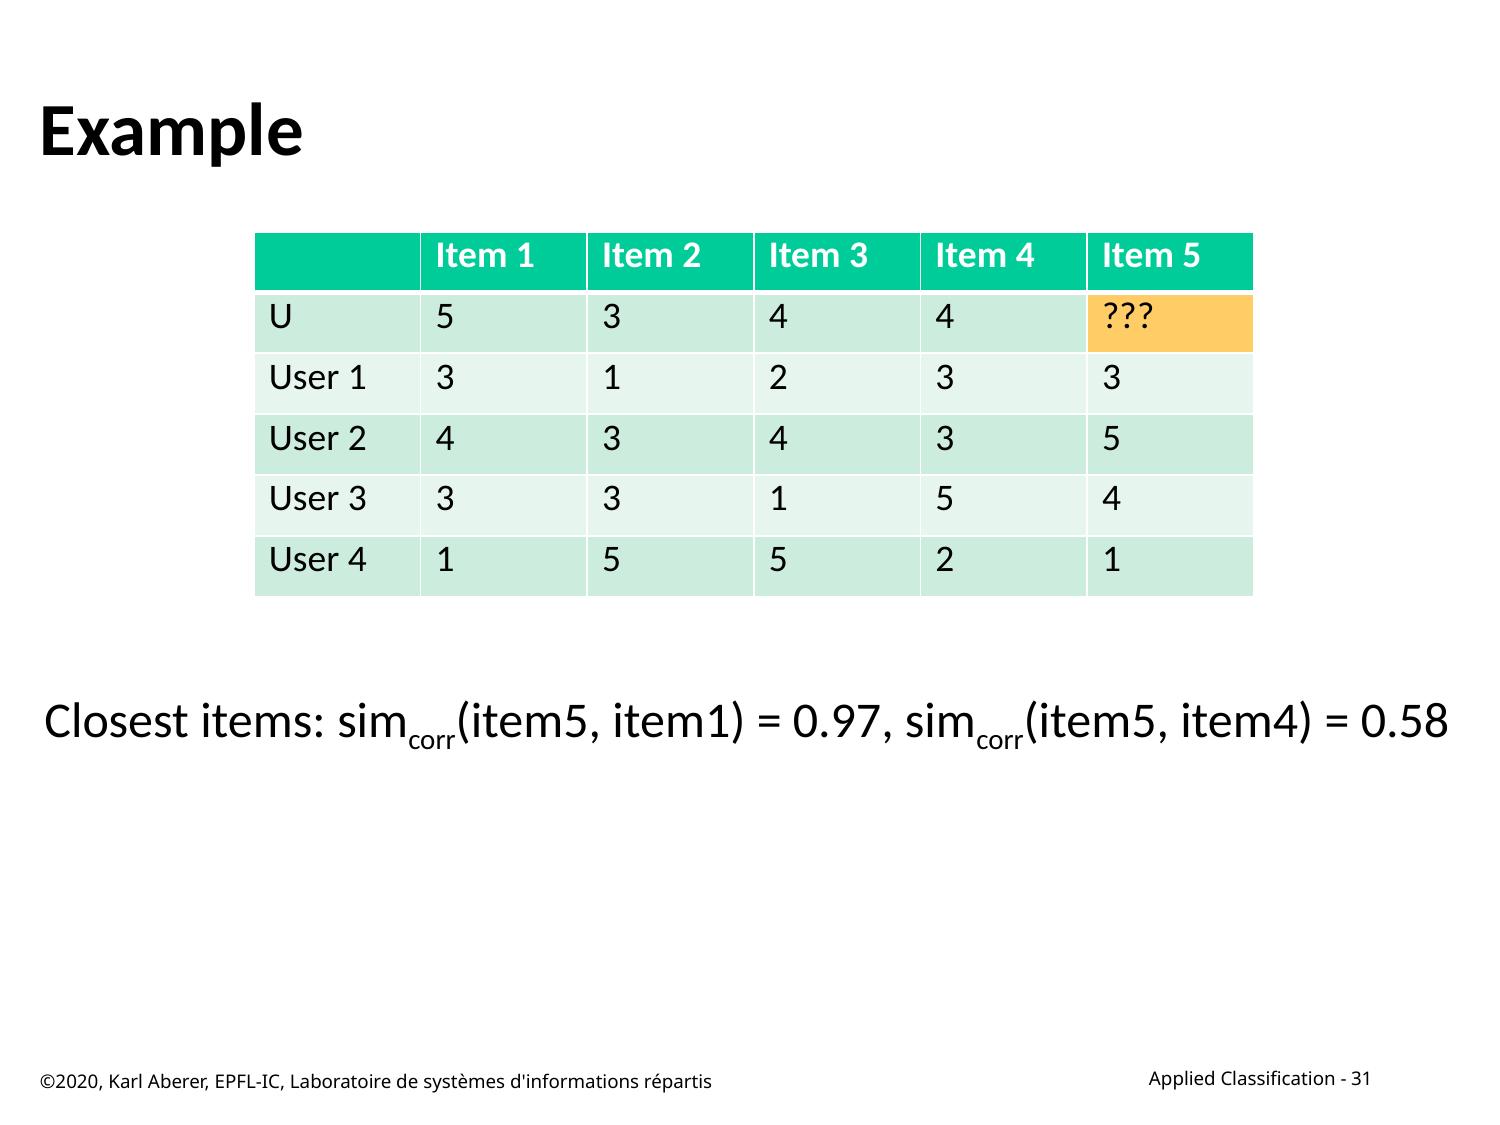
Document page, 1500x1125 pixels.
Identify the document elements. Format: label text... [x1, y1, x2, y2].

table_header Item 4 [921, 233, 1086, 290]
table_cell 1 [1088, 537, 1253, 596]
table_cell 3 [921, 415, 1086, 474]
table_cell User 4 [255, 537, 420, 596]
title Example [24, 49, 1388, 201]
table_cell 1 [421, 537, 586, 596]
footer ©2020, Karl Aberer, EPFL-IC, Laboratoire de systèmes d'informations répartis [24, 1062, 988, 1101]
table_cell 3 [588, 415, 753, 474]
table_cell 4 [921, 295, 1086, 352]
table_cell 3 [421, 354, 586, 413]
table_cell 4 [1088, 476, 1253, 535]
table_cell 1 [588, 354, 753, 413]
table_cell 4 [421, 415, 586, 474]
table_cell 2 [755, 354, 920, 413]
table_cell 5 [1088, 415, 1253, 474]
table_header Item 5 [1088, 233, 1253, 290]
table_cell 4 [755, 295, 920, 352]
table_cell User 2 [255, 415, 420, 474]
table_header Item 1 [421, 233, 586, 290]
table_cell 3 [588, 476, 753, 535]
table_cell 4 [755, 415, 920, 474]
table_cell User 1 [255, 354, 420, 413]
table_cell 3 [1088, 354, 1253, 413]
table_cell 3 [921, 354, 1086, 413]
table_header Item 2 [588, 233, 753, 290]
table_header [255, 233, 420, 290]
table_cell User 3 [255, 476, 420, 535]
table_cell 2 [921, 537, 1086, 596]
table_cell ??? [1088, 295, 1253, 352]
table_cell 5 [921, 476, 1086, 535]
table_header Item 3 [755, 233, 920, 290]
table_cell 1 [755, 476, 920, 535]
table_cell 3 [421, 476, 586, 535]
table_cell 5 [755, 537, 920, 596]
table_cell 3 [588, 295, 753, 352]
table_cell 5 [588, 537, 753, 596]
table_cell 5 [421, 295, 586, 352]
table_cell U [255, 295, 420, 352]
